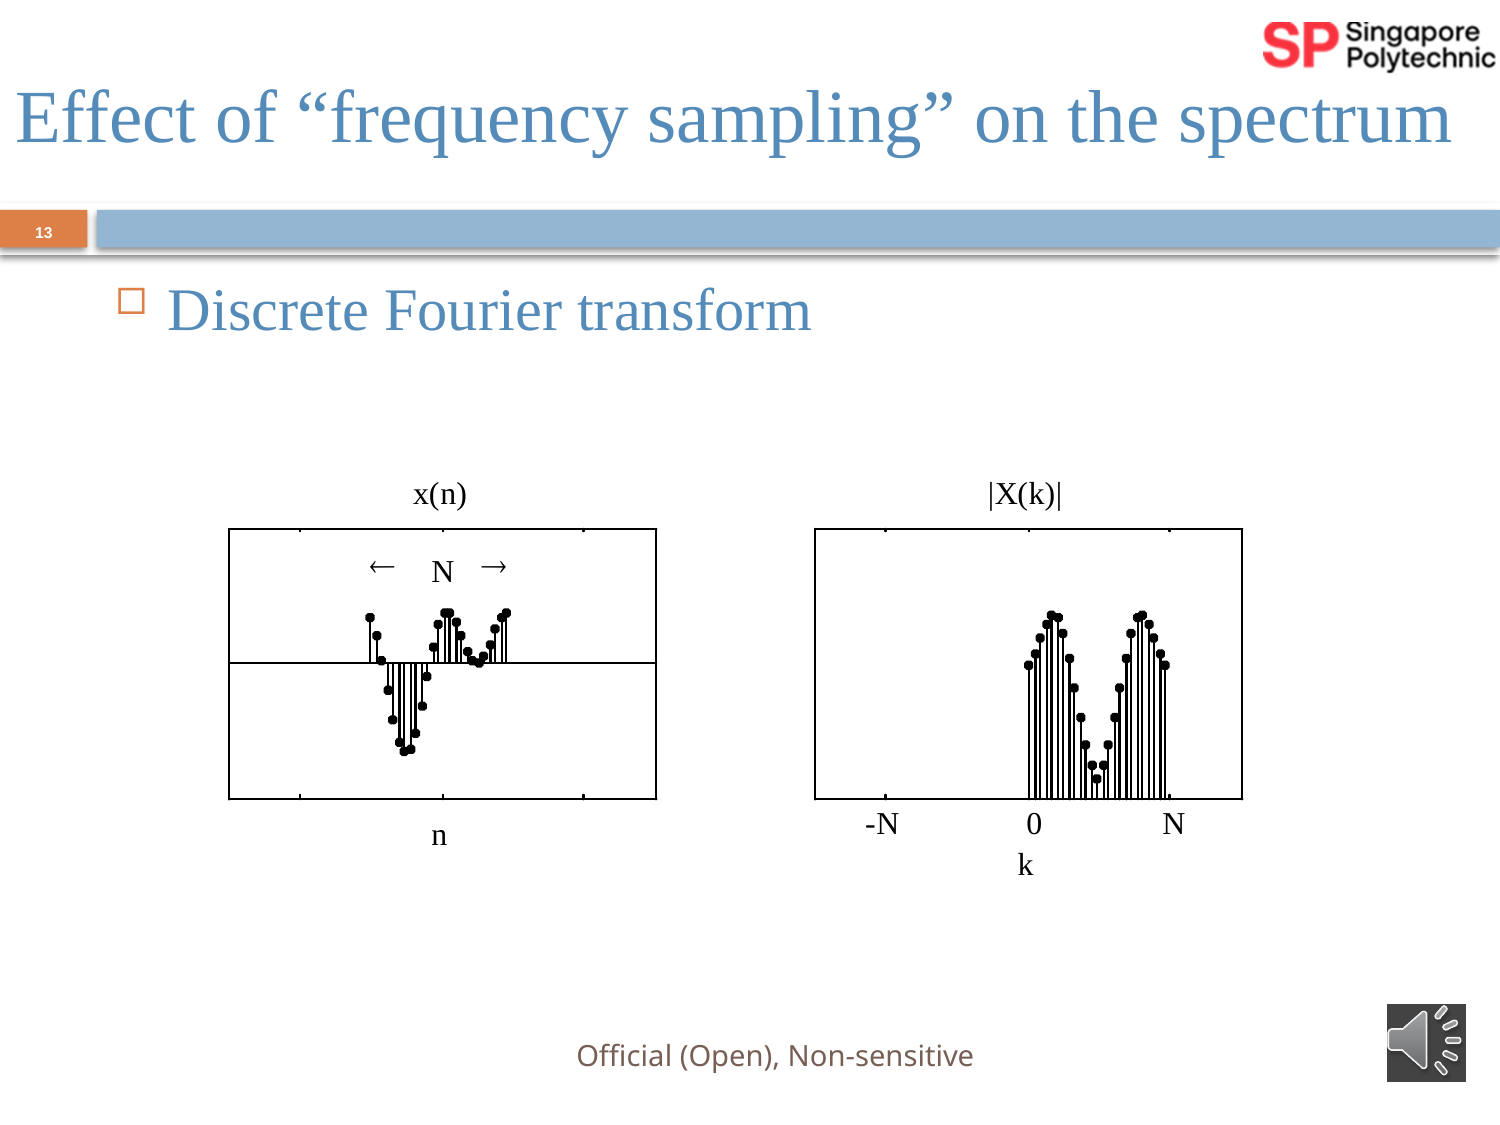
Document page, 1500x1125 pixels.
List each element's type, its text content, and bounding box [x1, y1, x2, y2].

slide_number 13 [0, 208, 88, 249]
footer Official (Open), Non-sensitive [99, 1025, 990, 1085]
title Effect of “frequency sampling” on the spectrum [0, 19, 1500, 207]
list Discrete Fourier transform [100, 262, 1438, 1005]
picture [58, 471, 1368, 886]
picture [1386, 1002, 1467, 1084]
